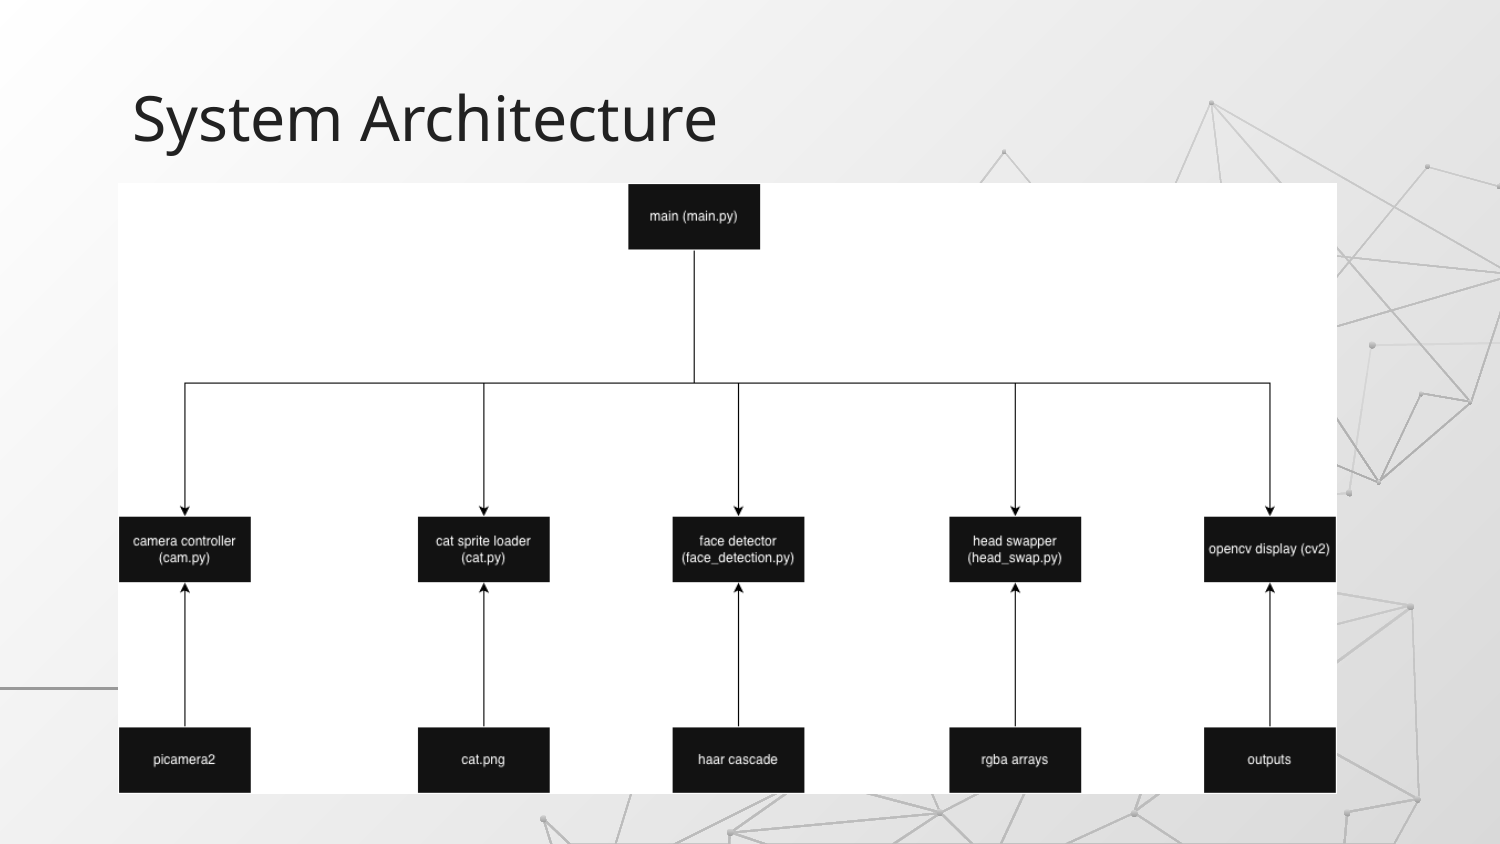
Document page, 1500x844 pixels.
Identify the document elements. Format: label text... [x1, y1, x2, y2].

picture [118, 183, 1338, 794]
title System Architecture [116, 64, 1383, 160]
